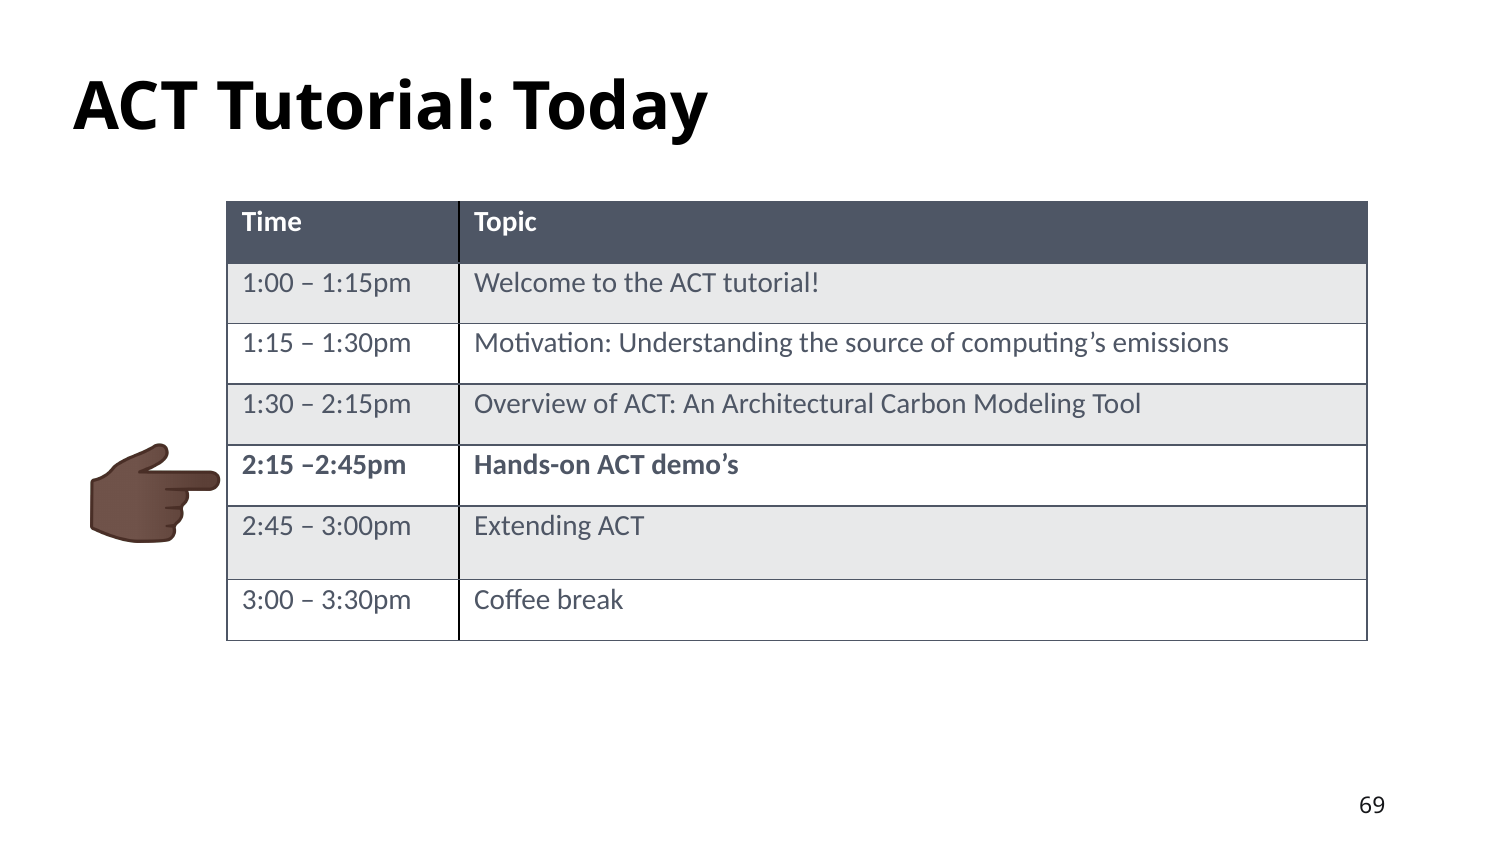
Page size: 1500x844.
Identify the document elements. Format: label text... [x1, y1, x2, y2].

table_header Time [228, 203, 458, 262]
slide_number 69 [1059, 805, 1397, 827]
picture [83, 421, 228, 566]
table_header Topic [460, 203, 1366, 262]
table_cell 2:45 – 3:00pm [228, 507, 458, 579]
table_cell 1:00 – 1:15pm [228, 264, 458, 323]
title ACT Tutorial: Today [61, 74, 1356, 141]
table_cell 2:15 –2:45pm [232, 446, 458, 505]
table_cell Overview of ACT: An Architectural Carbon Modeling Tool [460, 385, 1366, 444]
table_cell 1:30 – 2:15pm [228, 385, 458, 444]
table_cell Coffee break [460, 580, 1366, 640]
text_box [276, 224, 1417, 805]
table_cell 1:15 – 1:30pm [228, 324, 458, 383]
table_cell Motivation: Understanding the source of computing’s emissions [460, 324, 1366, 383]
table_cell Hands-on ACT demo’s [460, 446, 1366, 505]
table_cell Welcome to the ACT tutorial! [460, 264, 1366, 323]
table_cell Extending ACT [460, 507, 1366, 579]
table_cell 3:00 – 3:30pm [228, 580, 458, 640]
